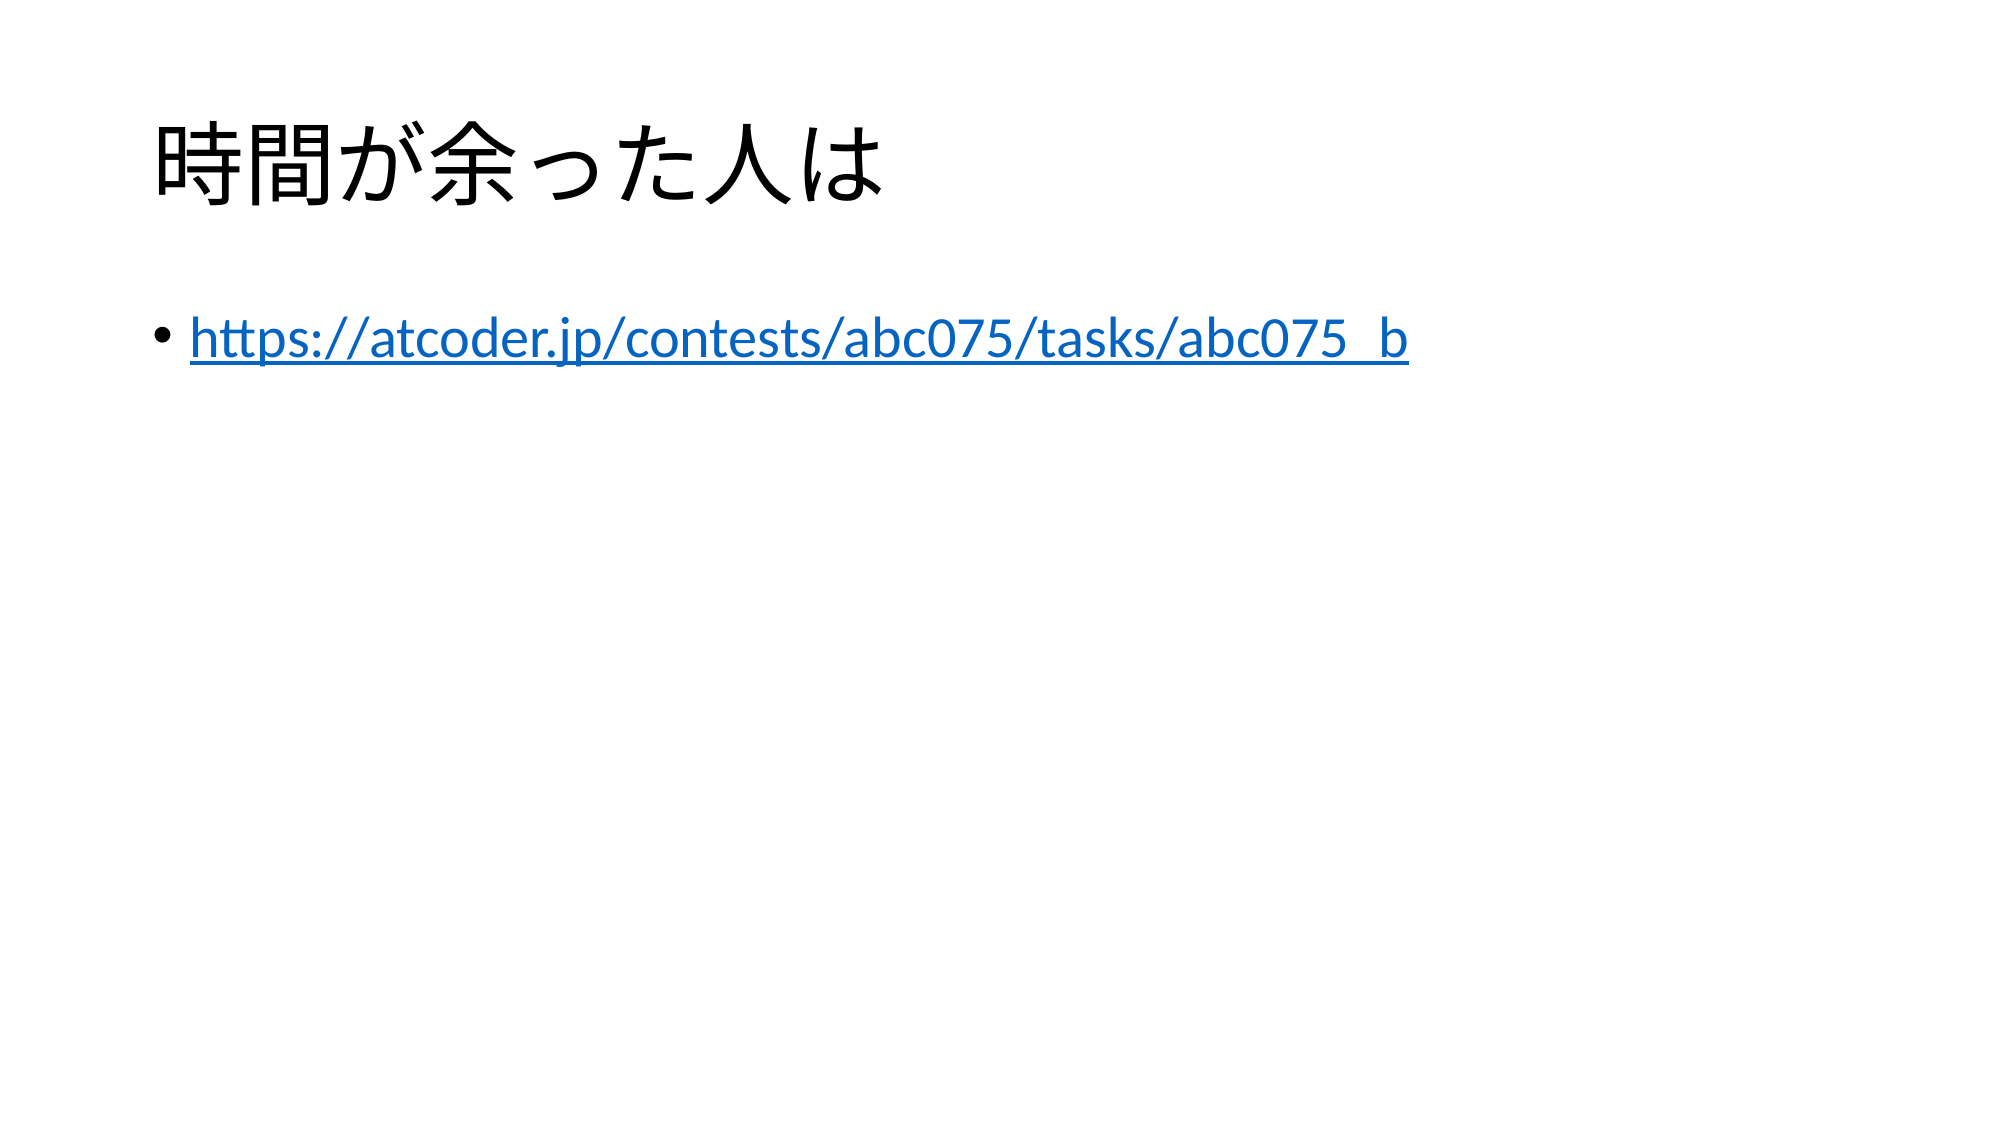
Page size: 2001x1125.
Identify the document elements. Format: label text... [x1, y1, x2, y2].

list https://atcoder.jp/contests/abc075/tasks/abc075_b [137, 299, 1863, 1014]
title 時間が余った人は [137, 59, 1863, 278]
